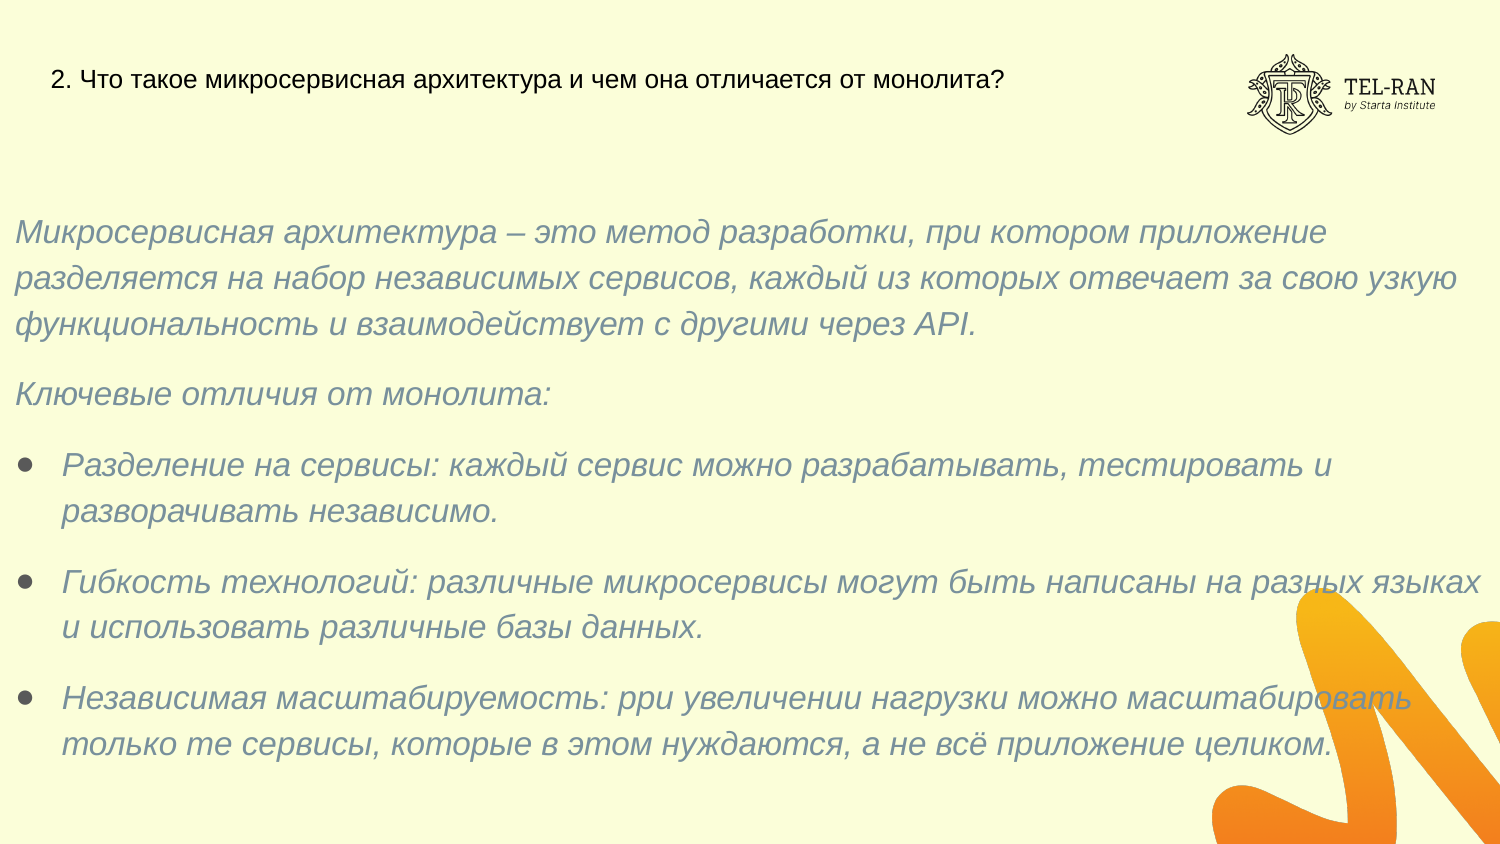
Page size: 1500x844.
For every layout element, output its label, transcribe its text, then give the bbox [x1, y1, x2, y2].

title 2. Что такое микросервисная архитектура и чем она отличается от монолита? [35, 47, 1434, 142]
picture [1247, 54, 1435, 135]
picture [1152, 588, 1500, 844]
list Микросервисная архитектура – это метод разработки, при котором приложение разделяется на набор независимых сервисов, каждый из которых отвечает за свою узкую функциональность и взаимодействует с другими через API. Ключевые отличия от монолита: Разделение на сервисы: каждый сервис можно разрабатывать, тестировать и разворачивать независимо. Гибкость технологий: различные микросервисы могут быть написаны на разных языках и использовать различные базы данных. Независимая масштабируемость: рри увеличении нагрузки можно масштабировать только те сервисы, которые в этом нуждаются, а не всё приложение целиком. [0, 189, 1500, 844]
